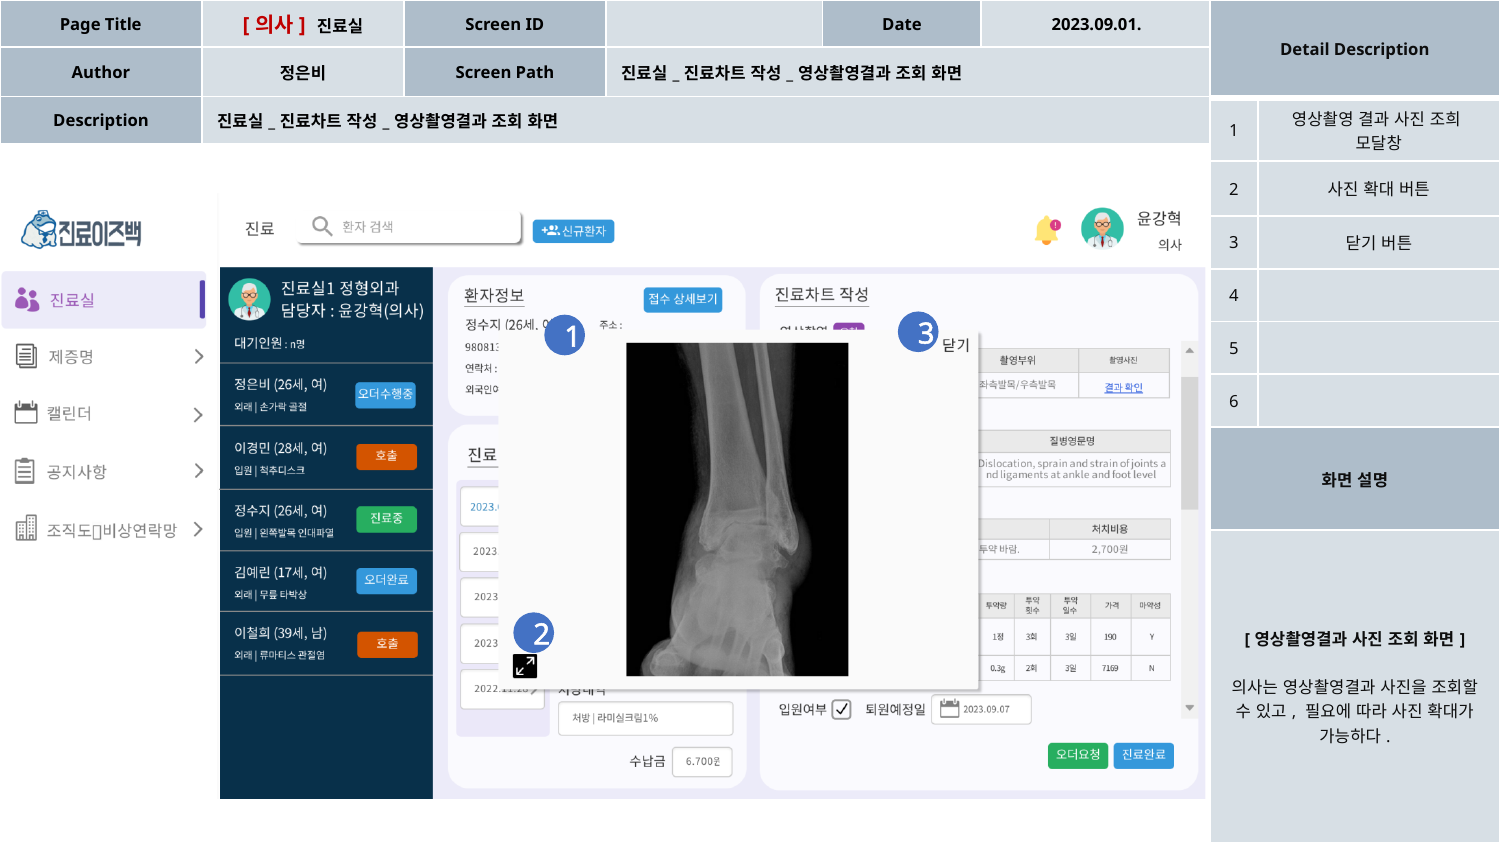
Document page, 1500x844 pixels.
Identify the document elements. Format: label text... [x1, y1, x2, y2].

table_cell [1259, 322, 1499, 373]
table_cell 6 [1211, 375, 1257, 426]
table_cell Description [1, 97, 201, 143]
table_header Page Title [1, 1, 201, 46]
table_header [의사] 진료실 [203, 1, 403, 46]
table_cell 진료실_진료차트 작성_영상촬영결과 조회 화면 [203, 97, 1209, 143]
table_header Date [823, 1, 980, 46]
table_cell 사진 확대 버튼 [1259, 162, 1499, 215]
table_cell 4 [1211, 270, 1257, 321]
table_cell Screen Path [405, 48, 605, 96]
table_cell 진료실_진료차트 작성_영상촬영결과 조회 화면 [607, 48, 1209, 96]
table_header 2023.09.01. [982, 1, 1209, 46]
table_header Detail Description [1211, 1, 1499, 95]
picture [0, 193, 1210, 799]
table_cell [영상촬영결과 사진 조회 화면] 의사는 영상촬영결과 사진을 조회할 수 있고, 필요에 따라 사진 확대가 가능하다. [1211, 531, 1499, 842]
table_cell 닫기 버튼 [1259, 217, 1499, 268]
table_cell 영상촬영 결과 사진 조희 모달창 [1259, 101, 1499, 160]
table_cell 5 [1211, 322, 1257, 373]
table_header Screen ID [405, 1, 605, 46]
table_cell 2 [1211, 162, 1257, 215]
table_cell 정은비 [203, 48, 403, 96]
table_cell 화면 설명 [1211, 428, 1499, 529]
table_cell 3 [1211, 217, 1257, 268]
table_header [607, 1, 822, 46]
table_cell [1259, 375, 1499, 426]
table_cell 1 [1211, 101, 1257, 160]
table_cell [1259, 270, 1499, 321]
table_cell Author [1, 48, 201, 96]
